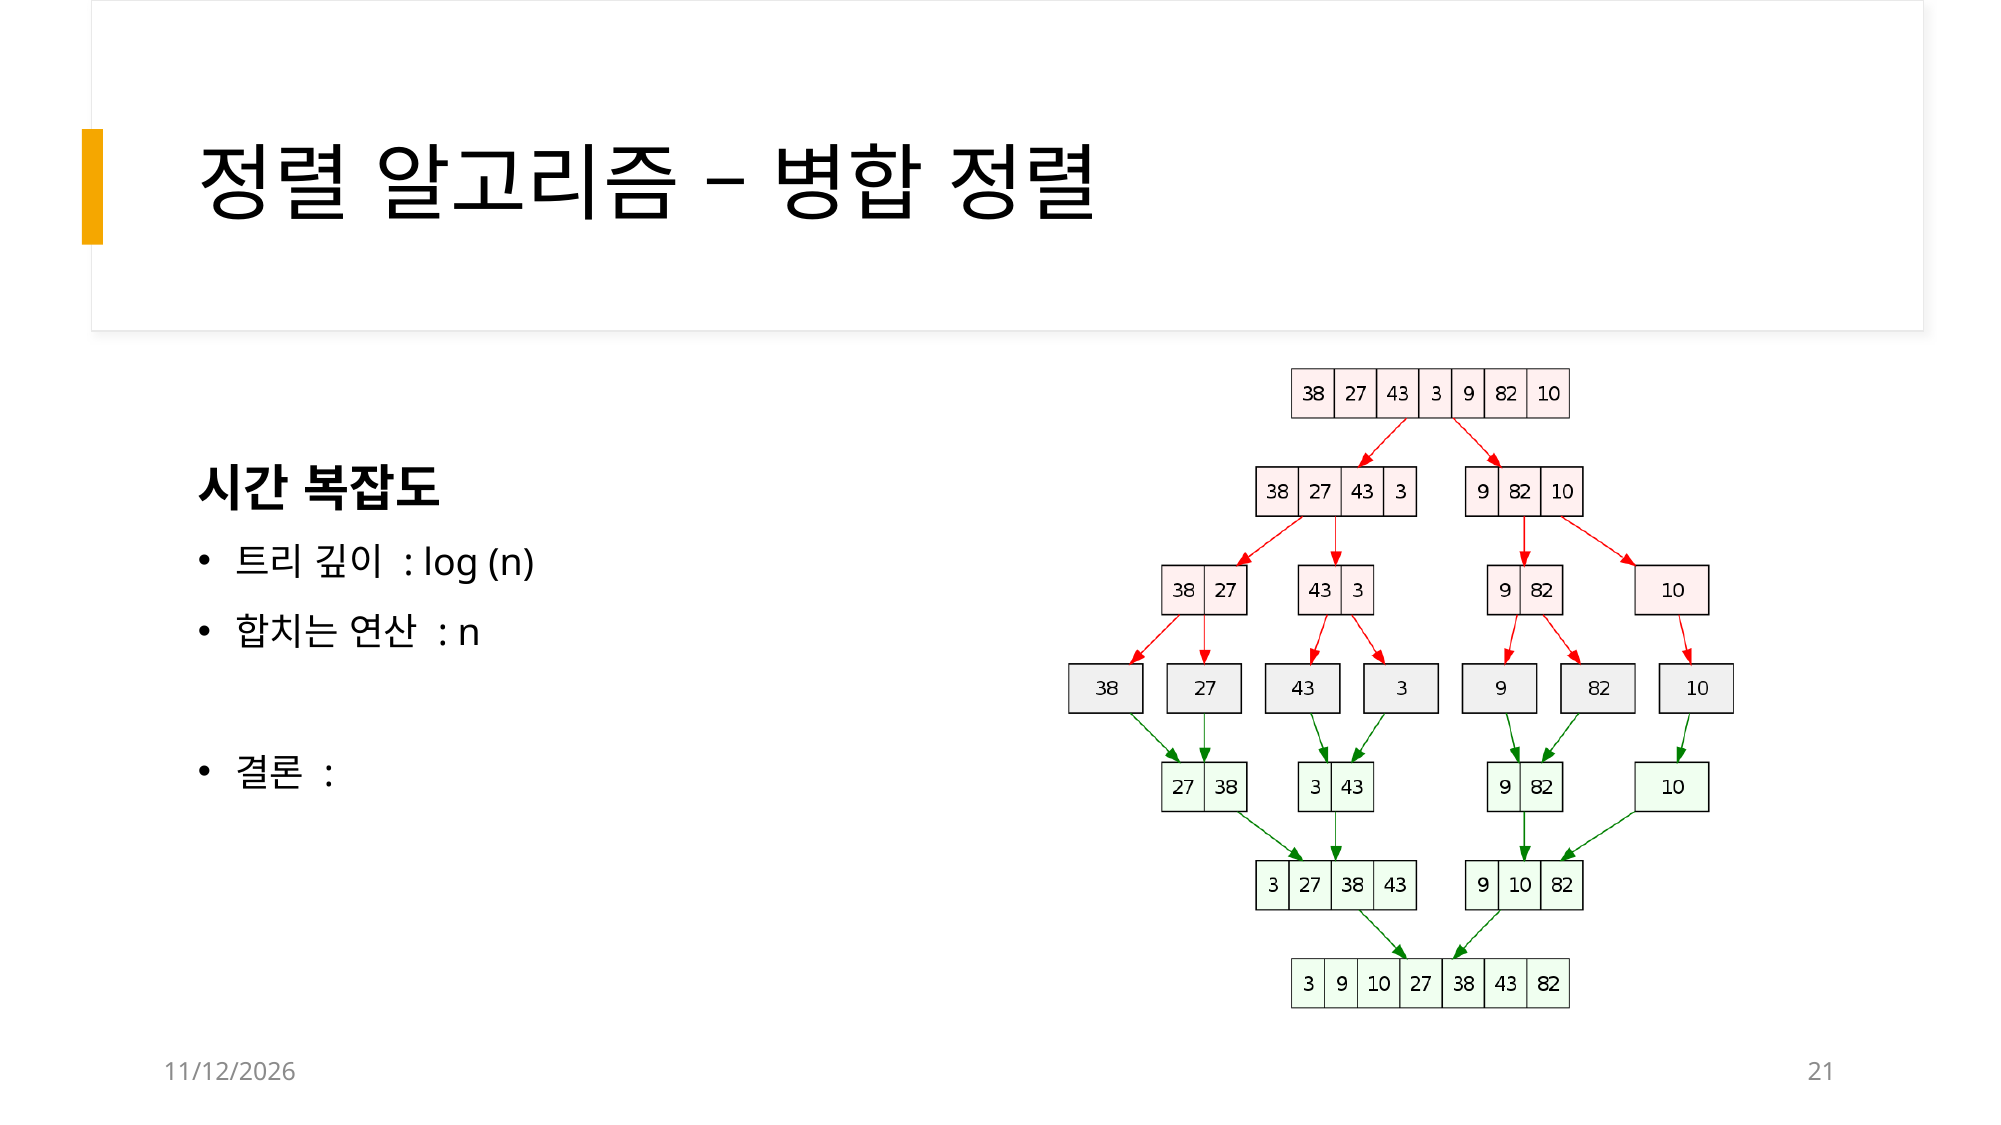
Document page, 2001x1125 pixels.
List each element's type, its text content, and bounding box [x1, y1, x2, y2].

title 정렬 알고리즘 – 병합 정렬 [183, 90, 1851, 284]
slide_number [148, 1042, 599, 1103]
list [1063, 363, 1739, 1014]
slide_number 21 [1401, 1042, 1851, 1103]
list 시간 복잡도 [183, 389, 993, 525]
